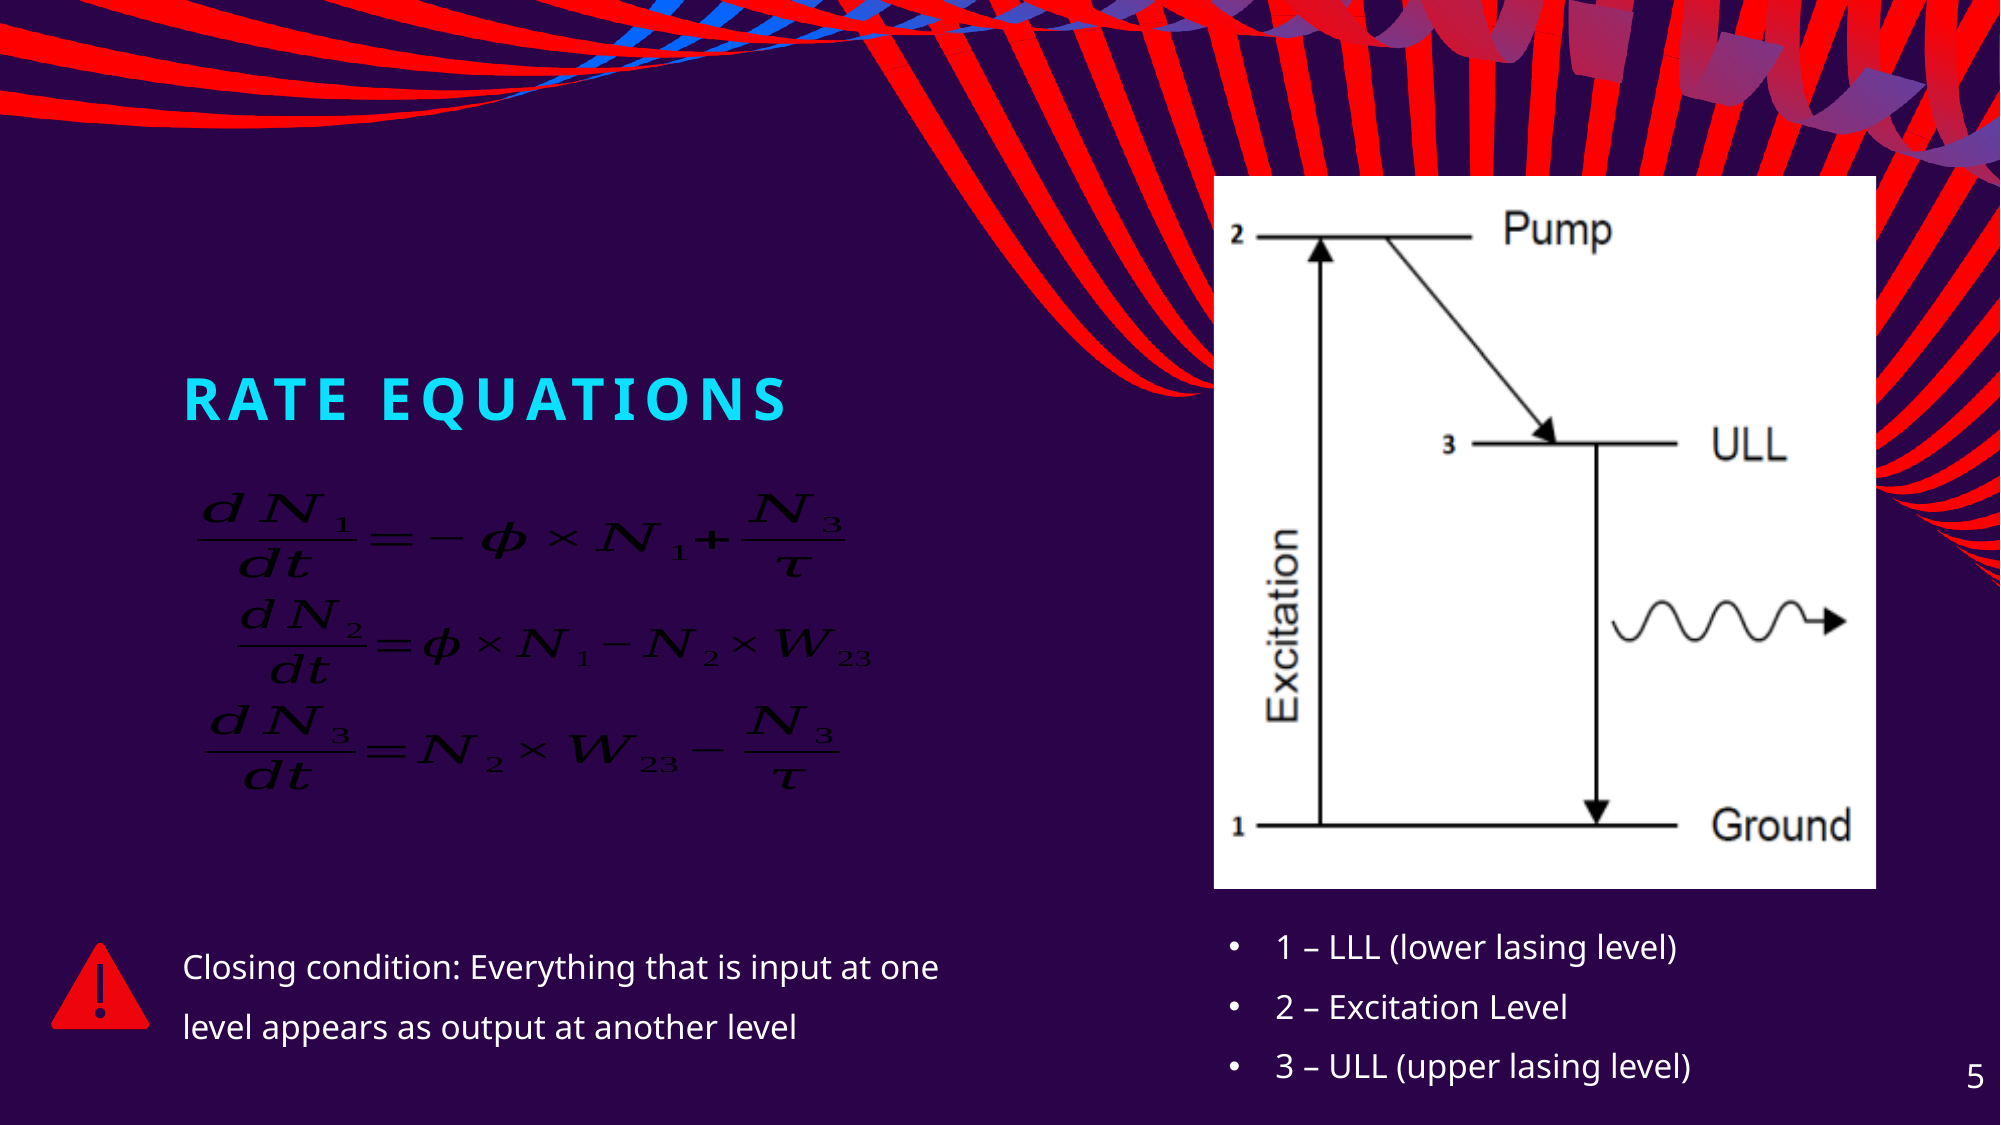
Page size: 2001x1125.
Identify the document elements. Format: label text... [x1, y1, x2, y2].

text_box Closing condition: Everything that is input at one level appears as output at another level [167, 918, 980, 1040]
slide_number 5 [1910, 1029, 2000, 1125]
text_box 1 – LLL (lower lasing level) 2 – Excitation Level 3 – ULL (upper lasing level) [1213, 898, 1766, 1110]
title Rate EQUATIONS [167, 362, 919, 451]
picture [0, 0, 2000, 1125]
